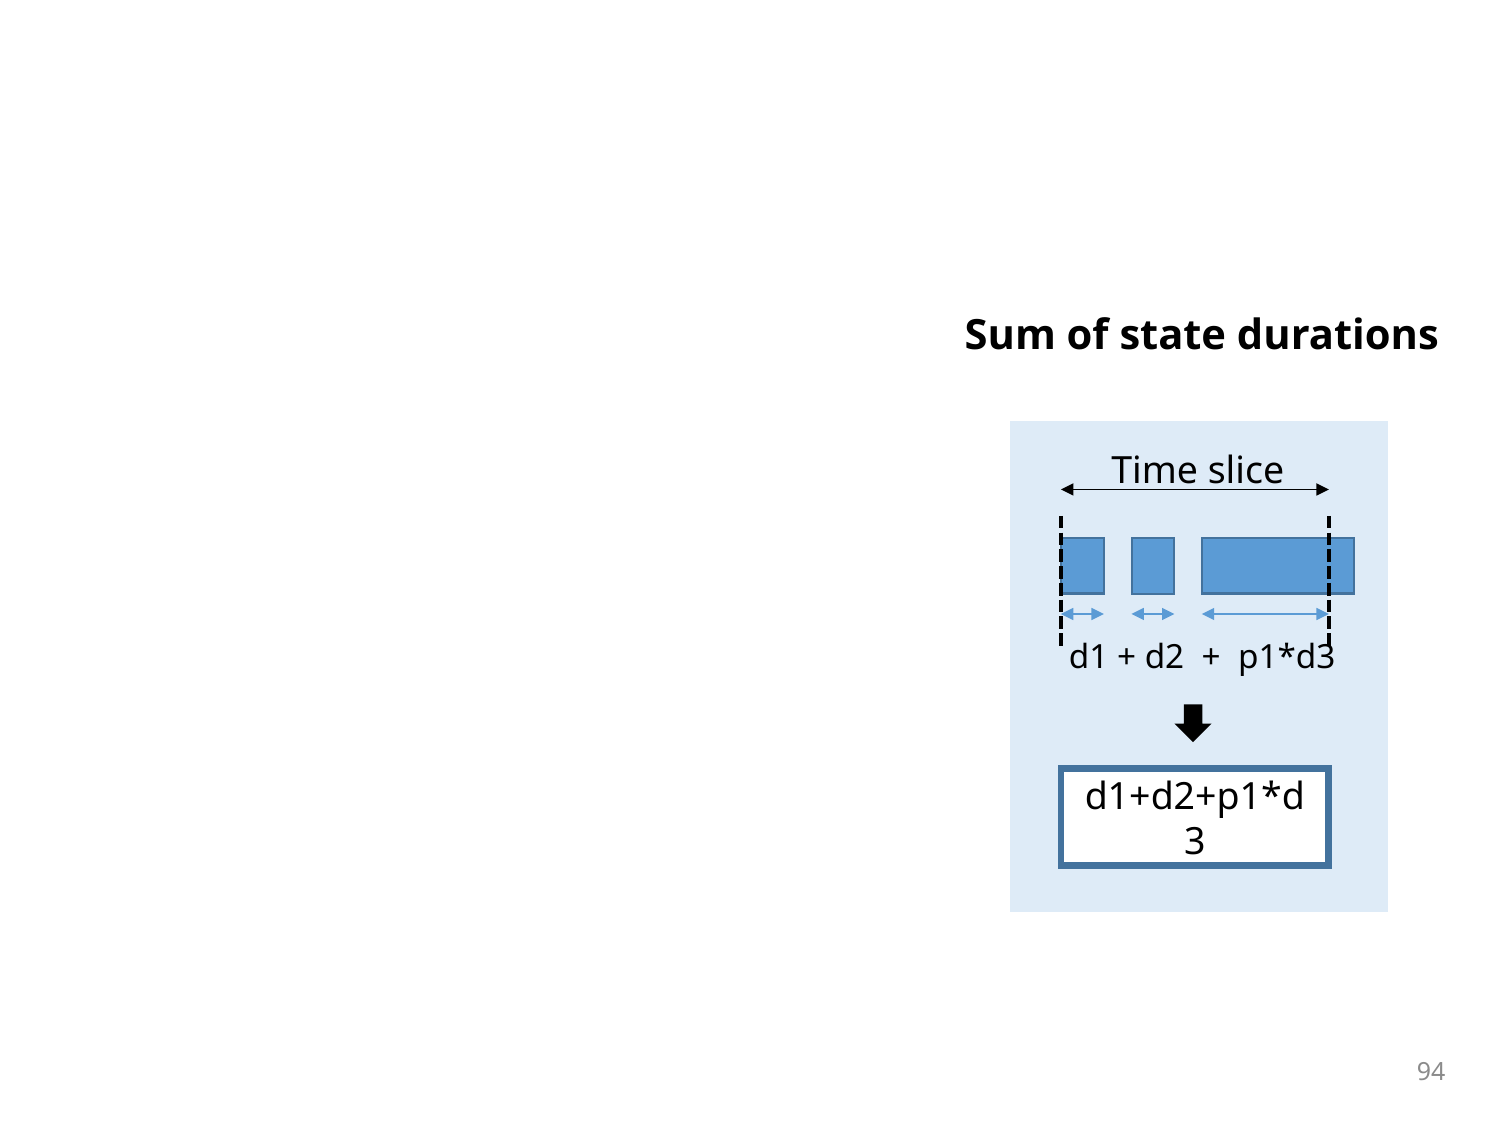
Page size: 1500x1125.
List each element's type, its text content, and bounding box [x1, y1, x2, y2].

text_box [1010, 421, 1388, 912]
slide_number 94 [1059, 1042, 1461, 1103]
text_box Time slice [1096, 490, 1300, 498]
text_box [1171, 703, 1215, 744]
text_box [1329, 537, 1355, 595]
text_box [1201, 537, 1328, 595]
text_box d1 + d2 + p1*d3 [1054, 628, 1354, 683]
text_box Sum of state durations [949, 300, 1454, 365]
text_box d1+d2+p1*d3 [1060, 768, 1330, 866]
text_box Time slice [1096, 438, 1300, 489]
text_box [1061, 537, 1105, 595]
text_box [1131, 537, 1175, 595]
